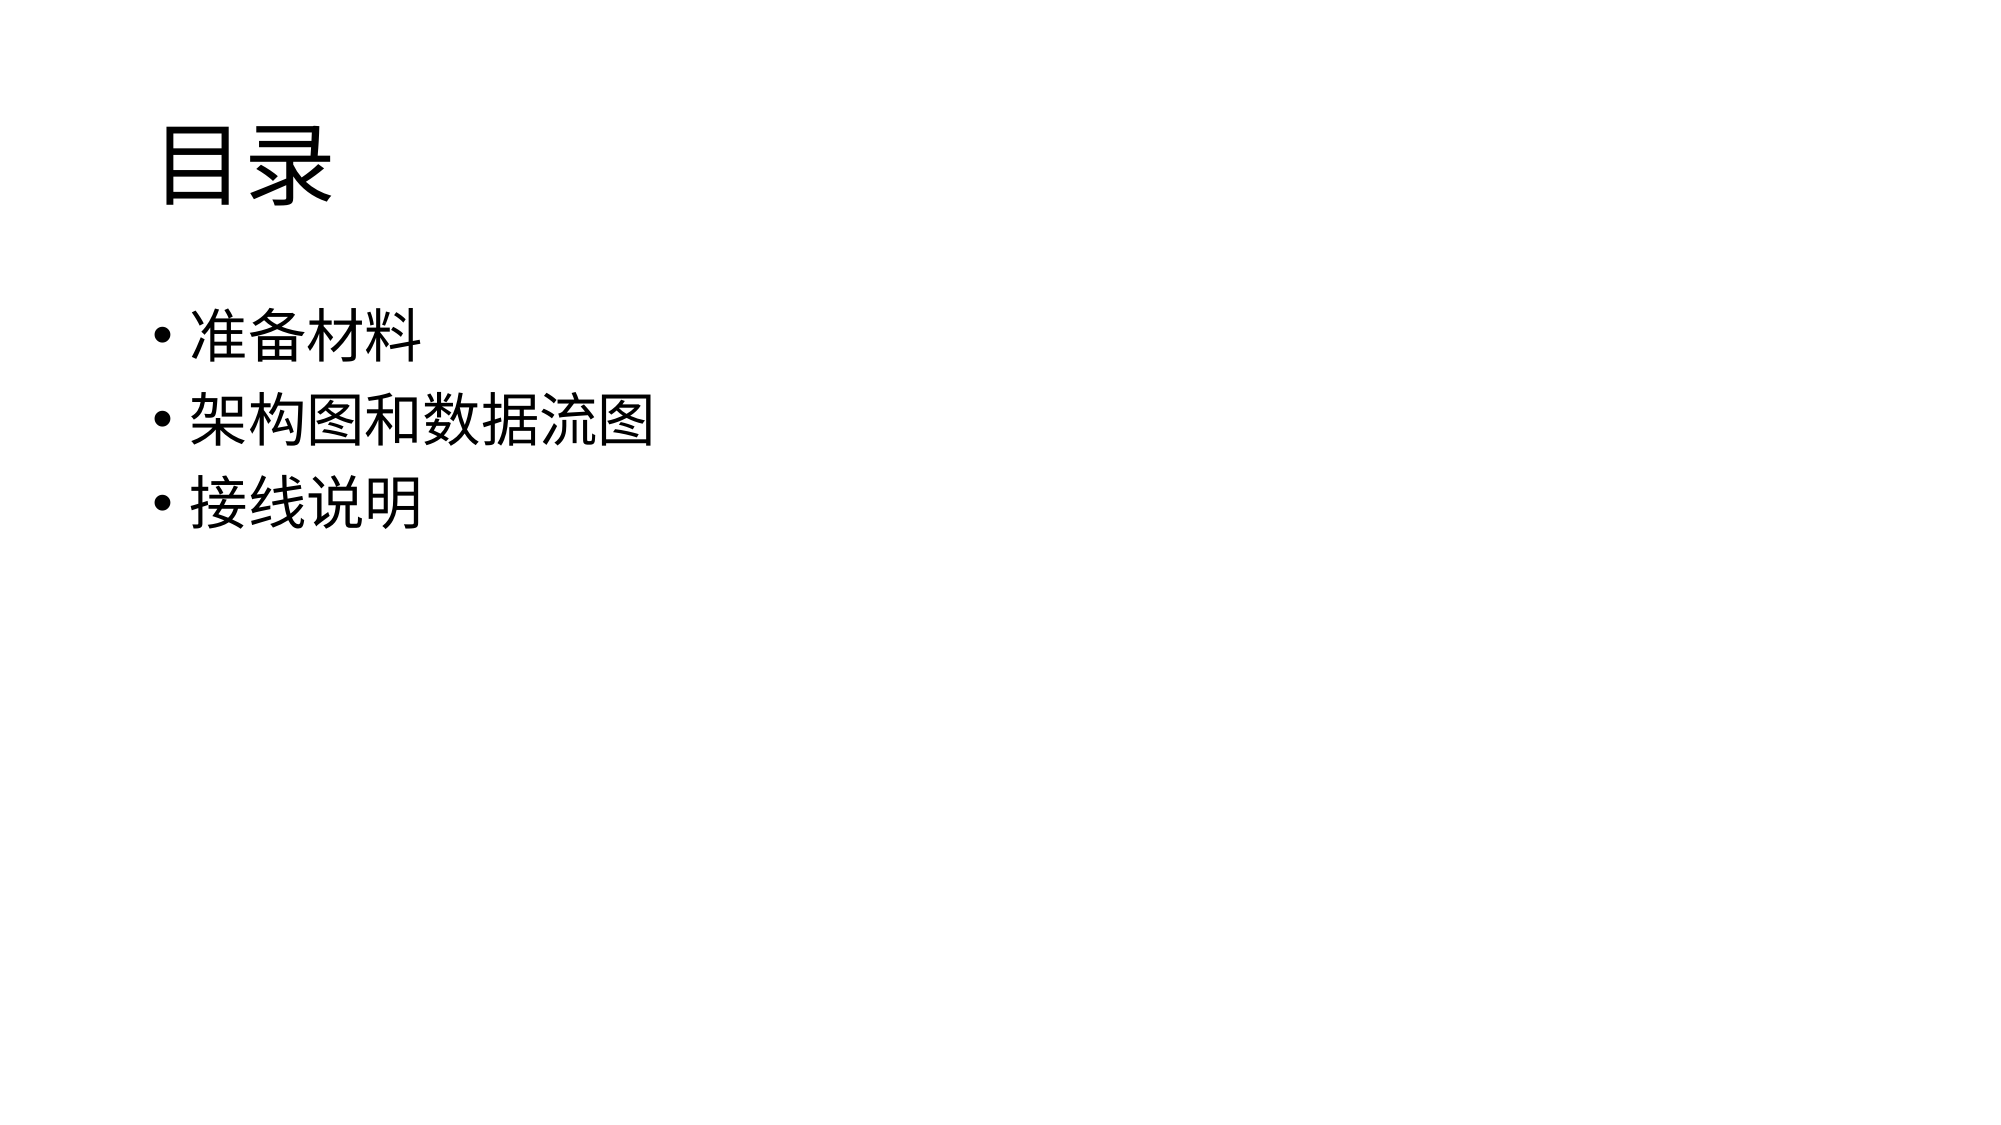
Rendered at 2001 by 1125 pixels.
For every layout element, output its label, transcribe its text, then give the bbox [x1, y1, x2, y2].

title 目录 [137, 59, 1863, 278]
list 准备材料 架构图和数据流图 接线说明 [137, 299, 1863, 1014]
